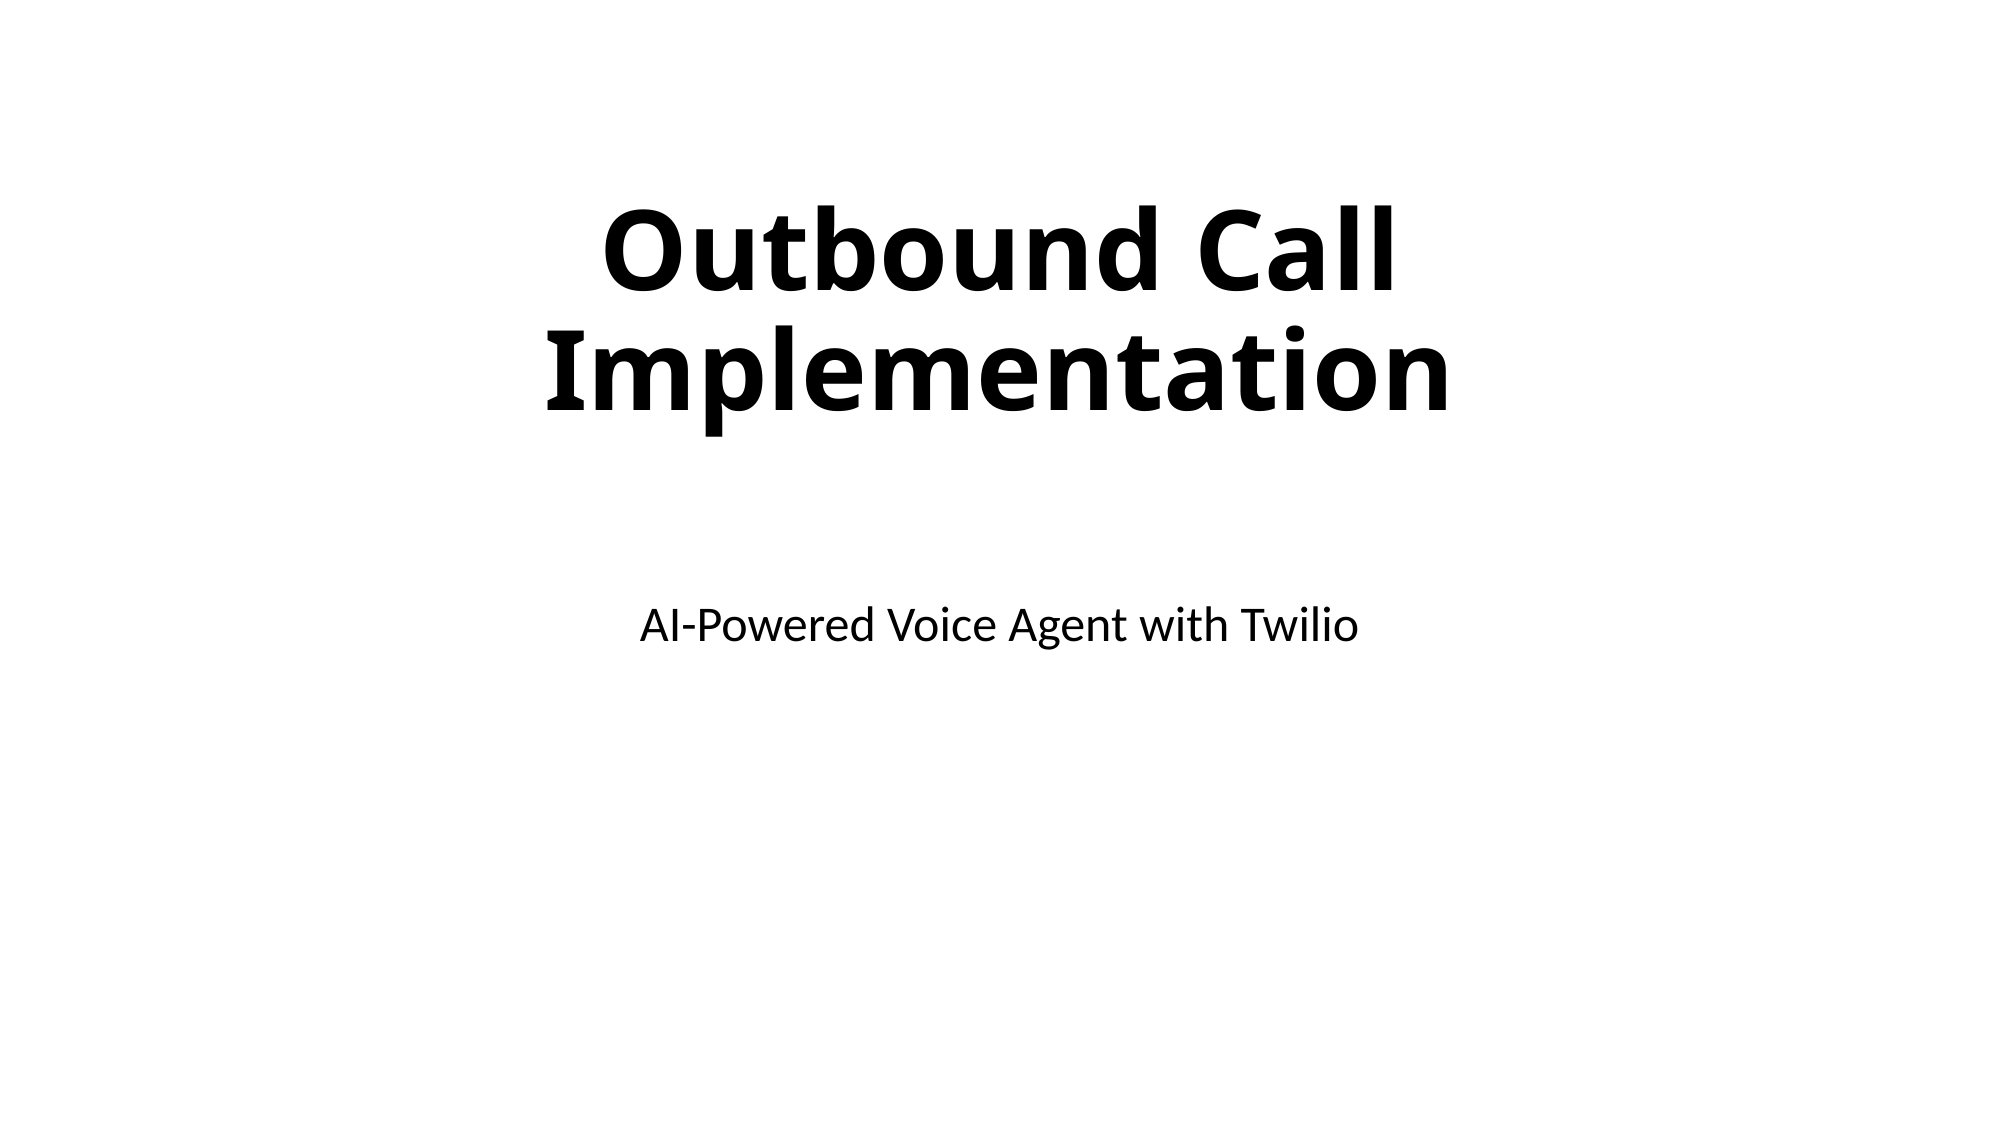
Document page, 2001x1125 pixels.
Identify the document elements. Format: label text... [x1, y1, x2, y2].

title Outbound Call Implementation [249, 184, 1750, 576]
subtitle AI-Powered Voice Agent with Twilio [249, 590, 1750, 863]
